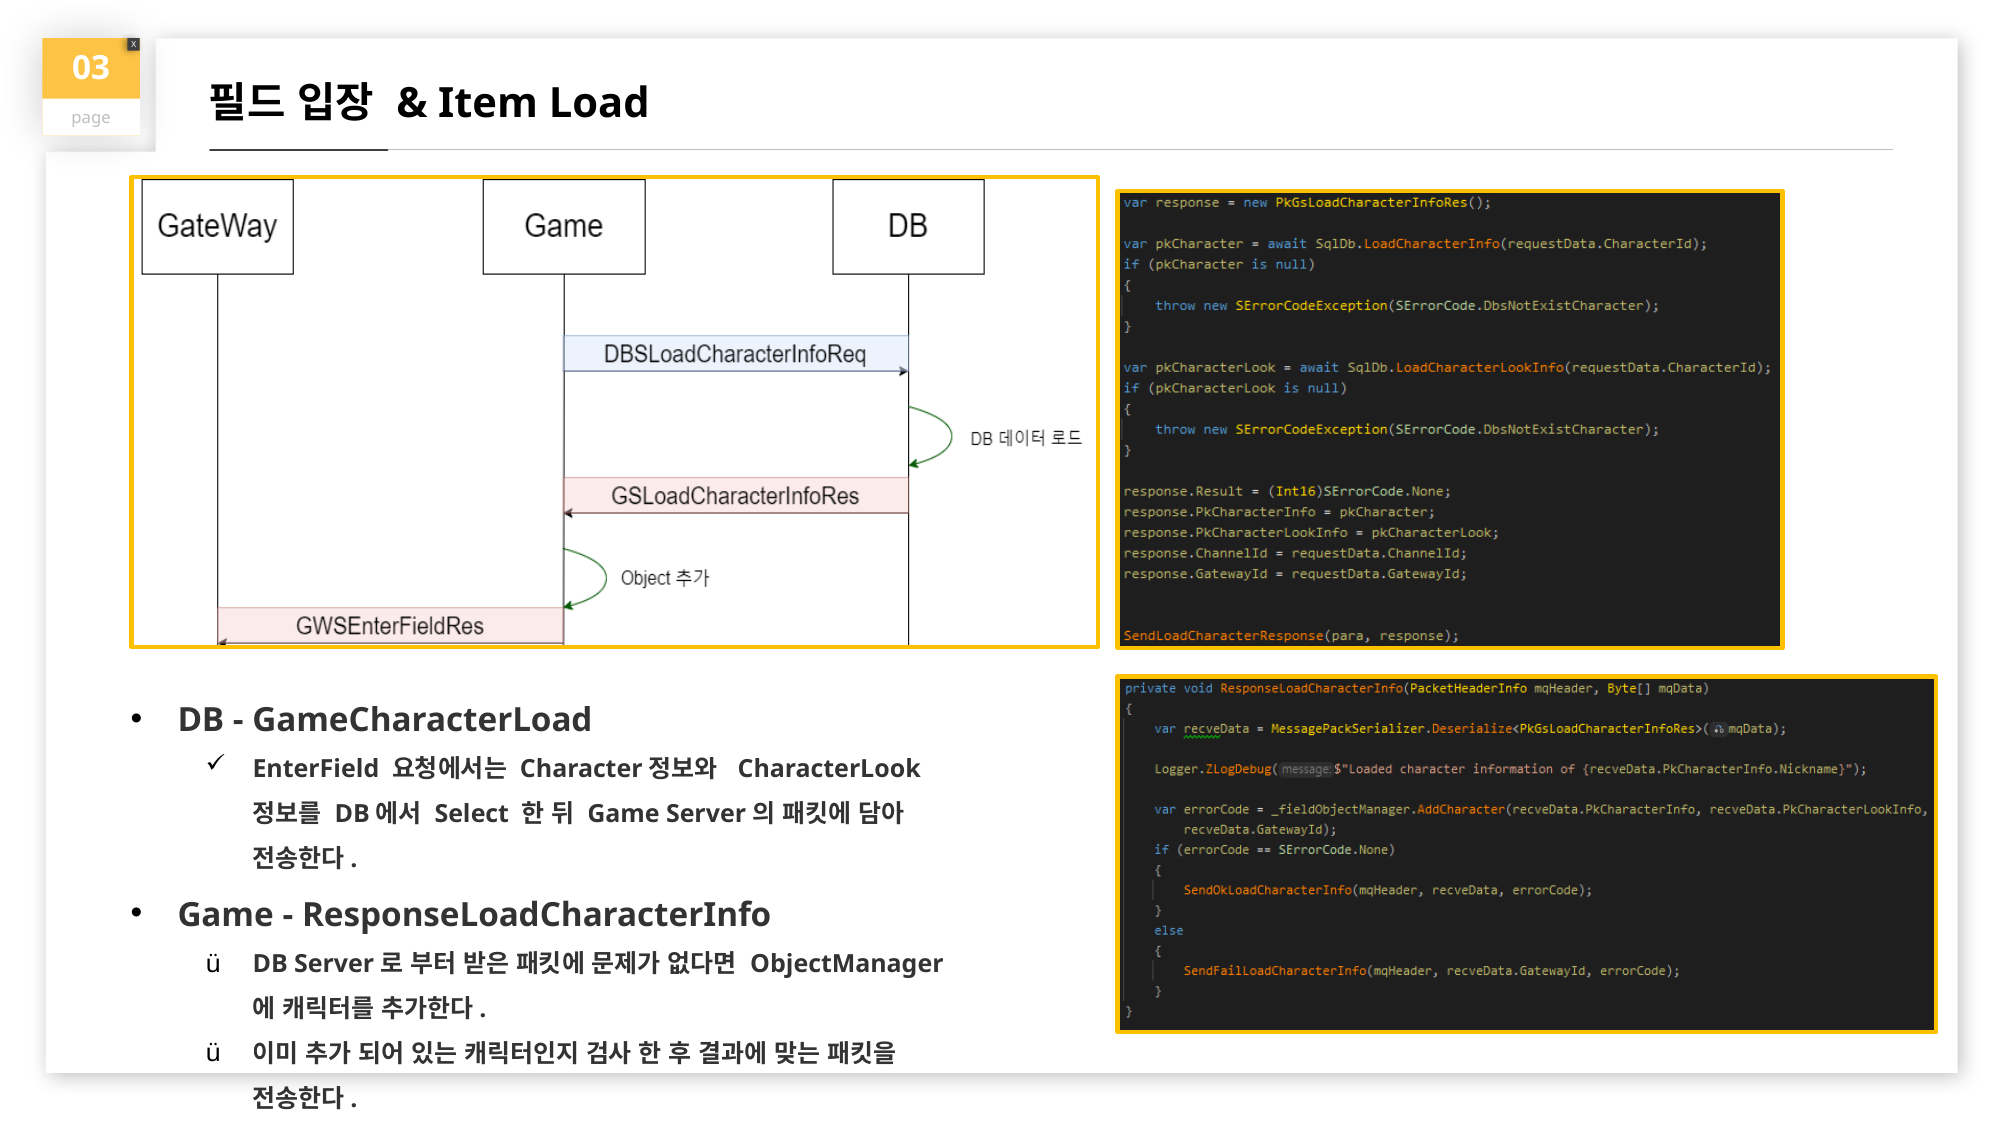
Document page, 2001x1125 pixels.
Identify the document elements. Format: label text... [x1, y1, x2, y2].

picture [133, 179, 1097, 645]
text_box DB - GameCharacterLoad EnterField 요청에서는 Character정보와 CharacterLook 정보를 DB에서 Select 한 뒤 Game Server의 패킷에 담아 전송한다. Game - ResponseLoadCharacterInfo DB Server로 부터 받은 패킷에 문제가 없다면 ObjectManager에 캐릭터를 추가한다. 이미 추가 되어 있는 캐릭터인지 검사 한 후 결과에 맞는 패킷을 전송한다. [115, 670, 987, 1125]
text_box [42, 38, 140, 136]
picture [1119, 678, 1935, 1030]
text_box [45, 37, 1959, 1074]
picture [1119, 192, 1781, 647]
text_box 필드 입장 & Item Load [193, 42, 1194, 133]
